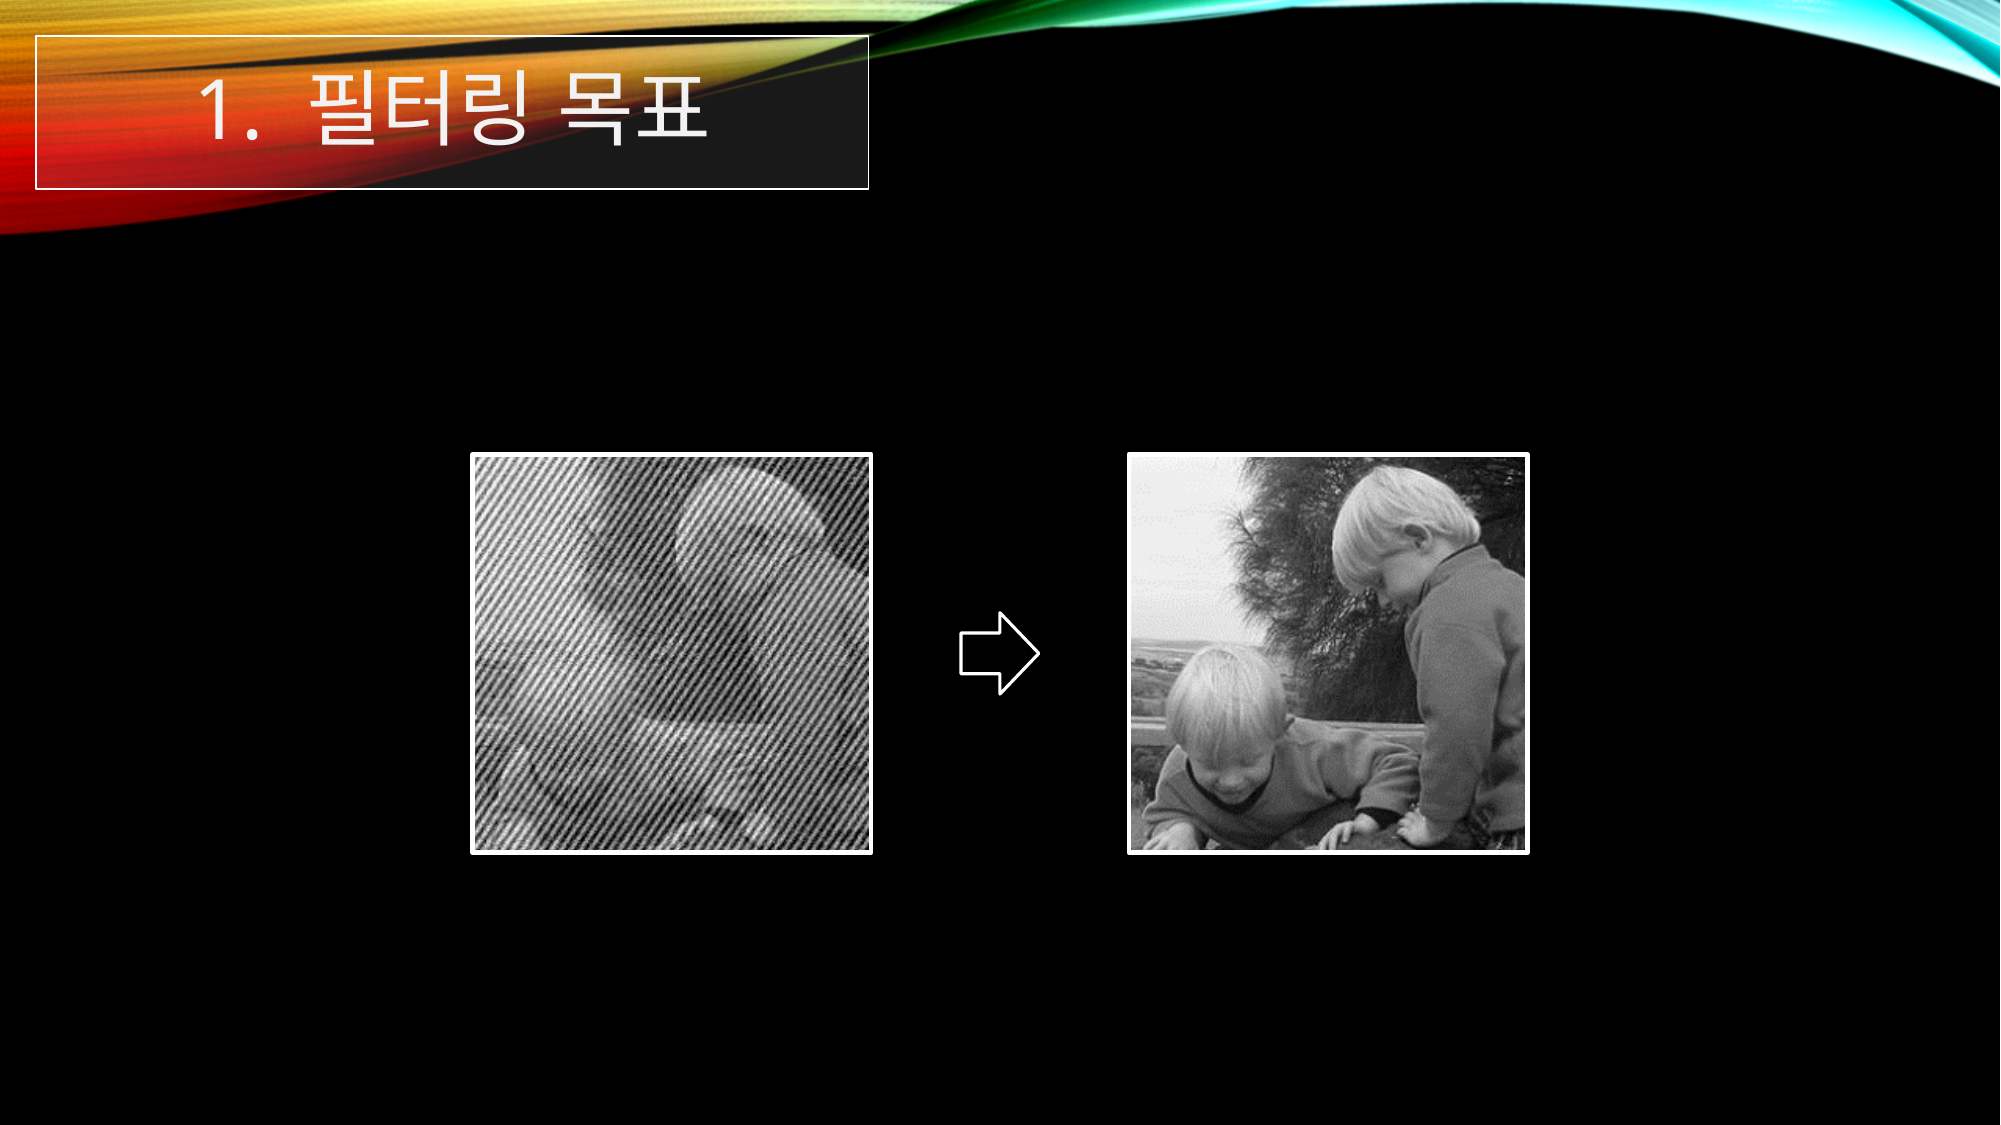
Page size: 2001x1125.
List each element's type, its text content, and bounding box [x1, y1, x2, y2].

picture [0, 0, 2000, 237]
title 1. 필터링 목표 [36, 35, 869, 189]
picture [474, 456, 869, 851]
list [1130, 456, 1526, 851]
text_box [961, 612, 1039, 695]
